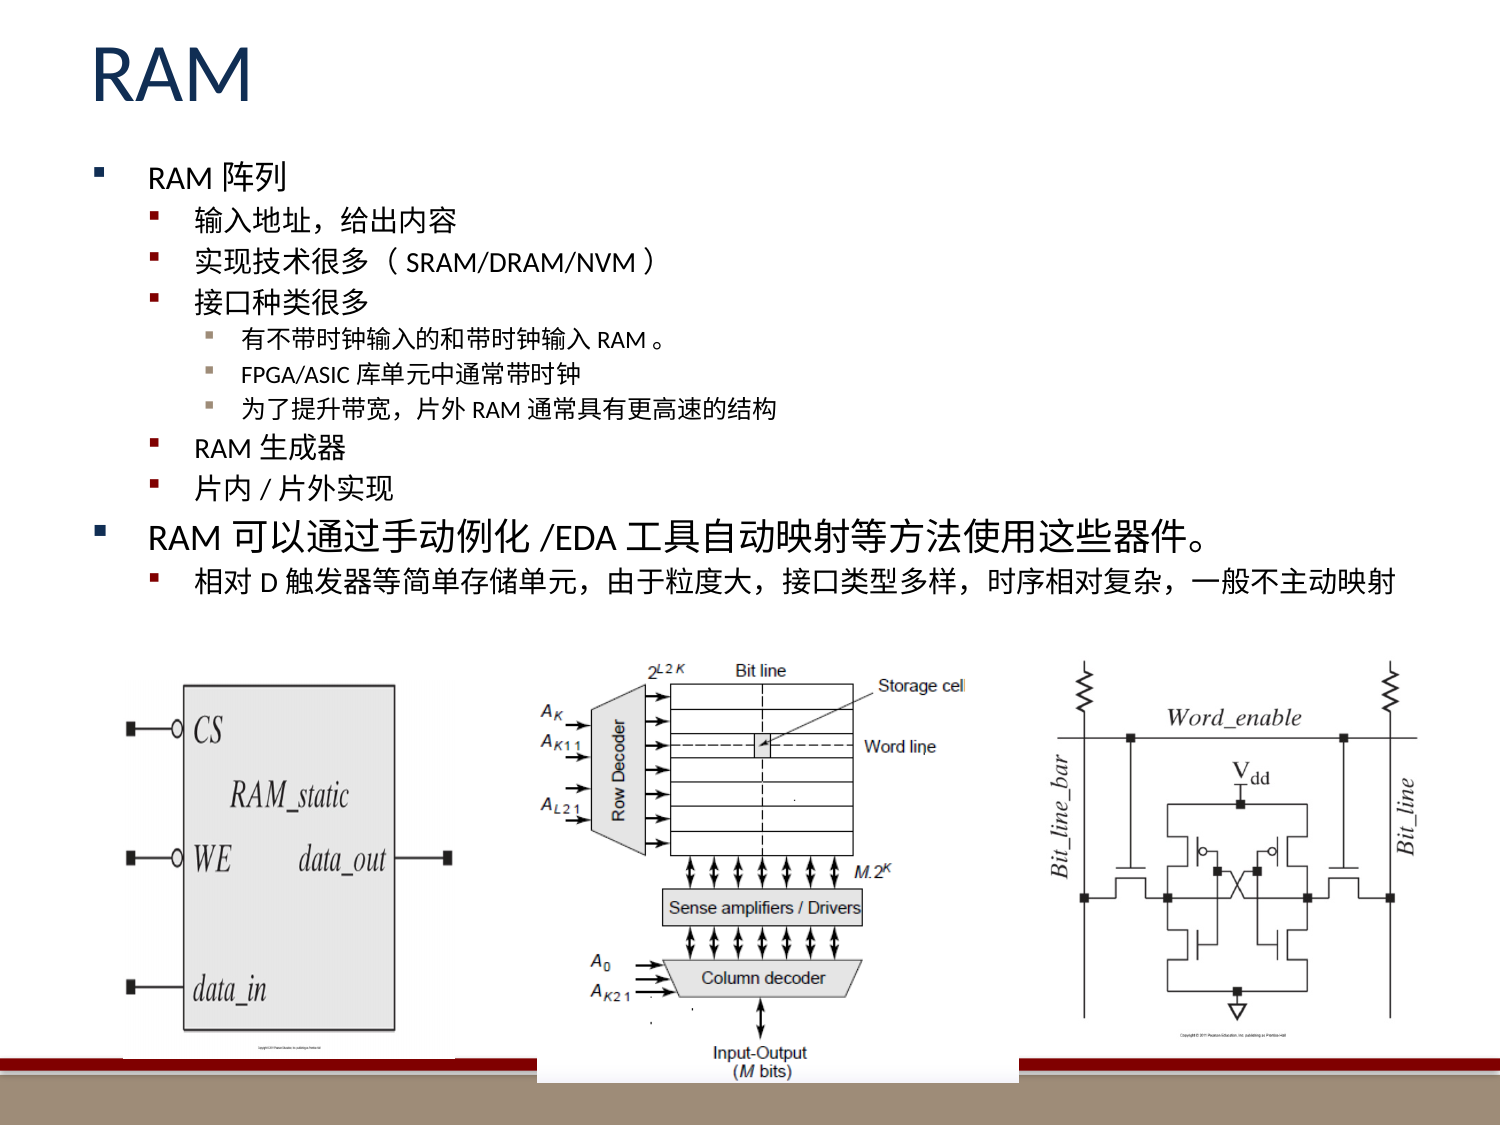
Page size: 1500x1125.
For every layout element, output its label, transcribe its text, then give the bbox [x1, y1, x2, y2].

title RAM [74, 0, 1426, 138]
picture [1045, 656, 1420, 1047]
list RAM阵列 输入地址，给出内容 实现技术很多（SRAM/DRAM/NVM） 接口种类很多 有不带时钟输入的和带时钟输入RAM。 FPGA/ASIC库单元中通常带时钟 为了提升带宽，片外RAM通常具有更高速的结构 RAM生成器 片内/片外实现 RAM可以通过手动例化/EDA工具自动映射等方法使用这些器件。 相对D触发器等简单存储单元，由于粒度大，接口类型多样，时序相对复杂，一般不主动映射 [76, 148, 1427, 1024]
picture [123, 680, 455, 1059]
picture [537, 656, 1019, 1083]
